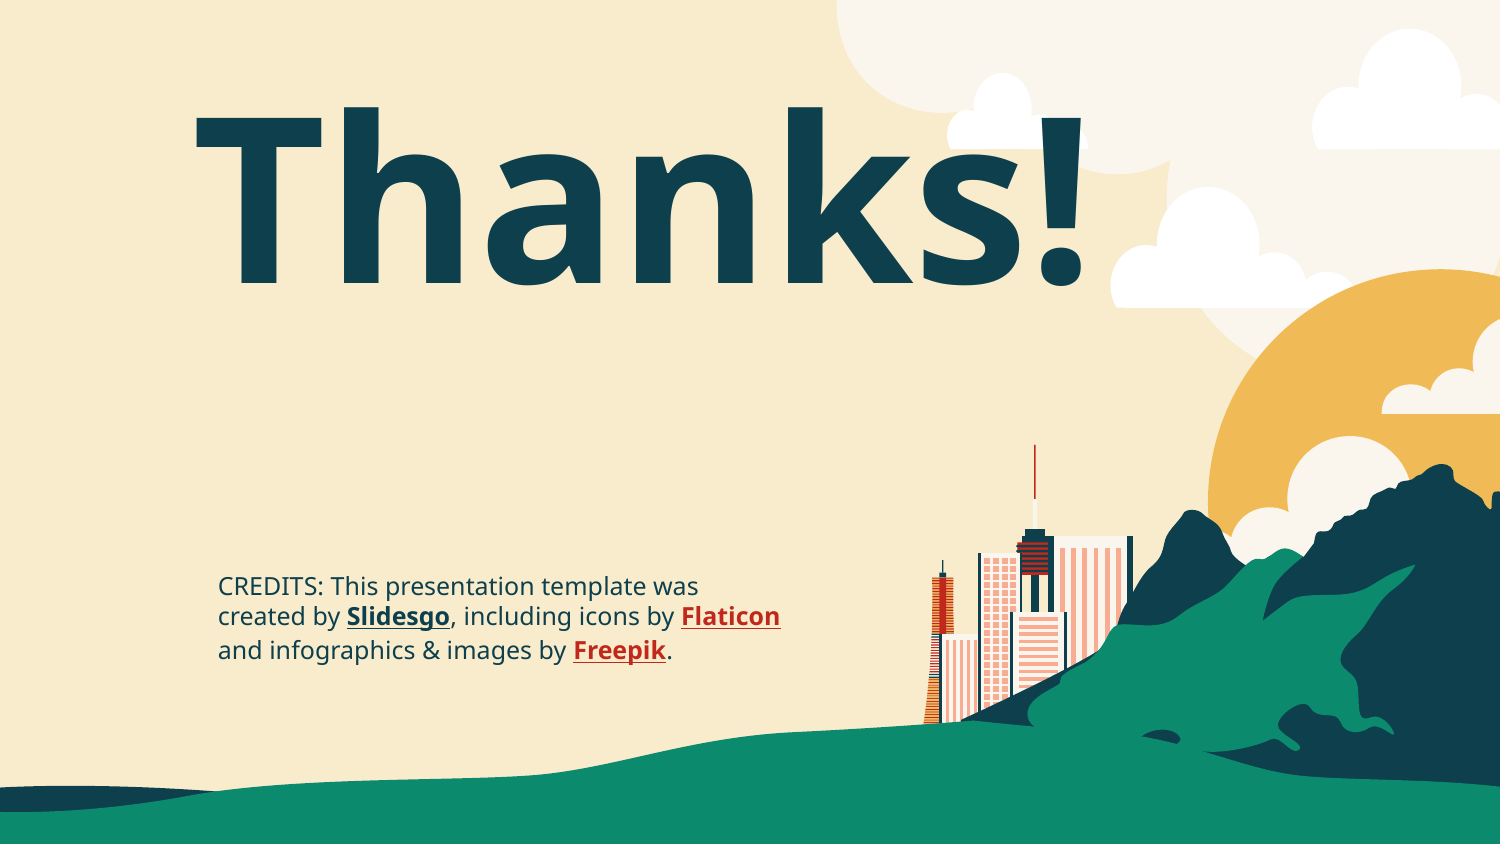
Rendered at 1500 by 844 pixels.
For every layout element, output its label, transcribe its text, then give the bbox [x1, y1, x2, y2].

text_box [1381, 314, 1500, 415]
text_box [0, 268, 1500, 844]
title Thanks! [177, 176, 1298, 268]
